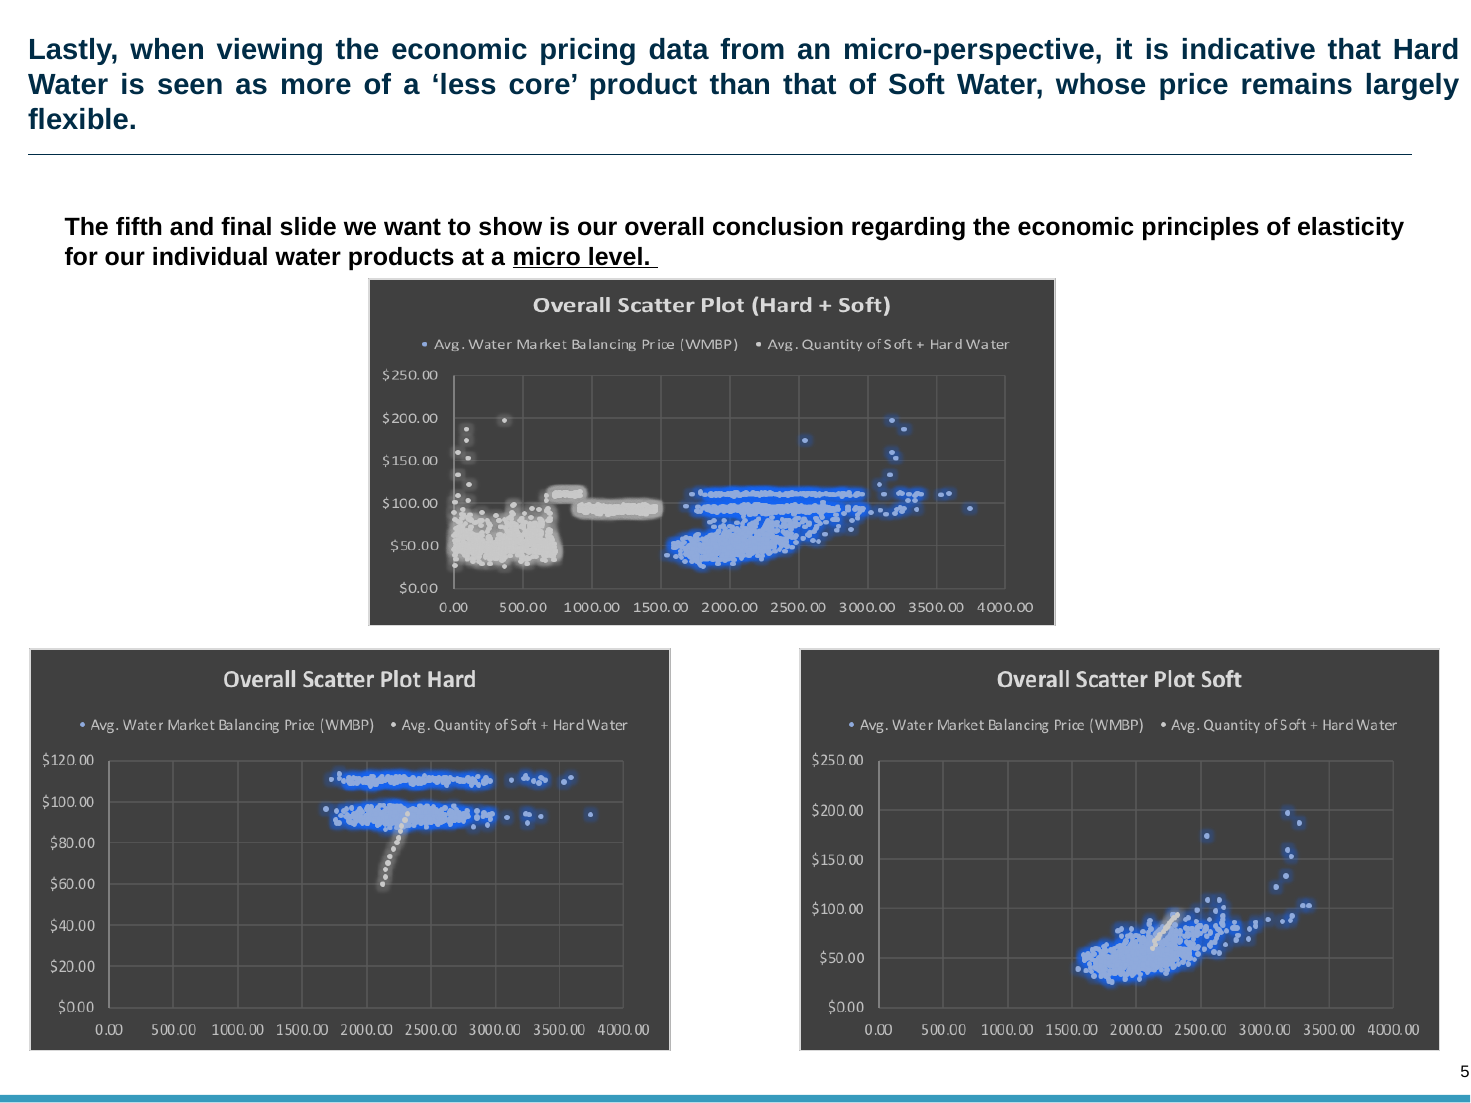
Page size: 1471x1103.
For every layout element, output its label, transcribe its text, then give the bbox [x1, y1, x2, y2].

text_box The fifth and final slide we want to show is our overall conclusion regarding the economic principles of elasticity for our individual water products at a micro level. [49, 203, 1462, 278]
picture [367, 278, 1056, 627]
title Lastly, when viewing the economic pricing data from an micro-perspective, it is indicative that Hard Water is seen as more of a ‘less core’ product than that of Soft Water, whose price remains largely flexible. [28, 30, 1462, 137]
picture [27, 648, 1441, 1051]
